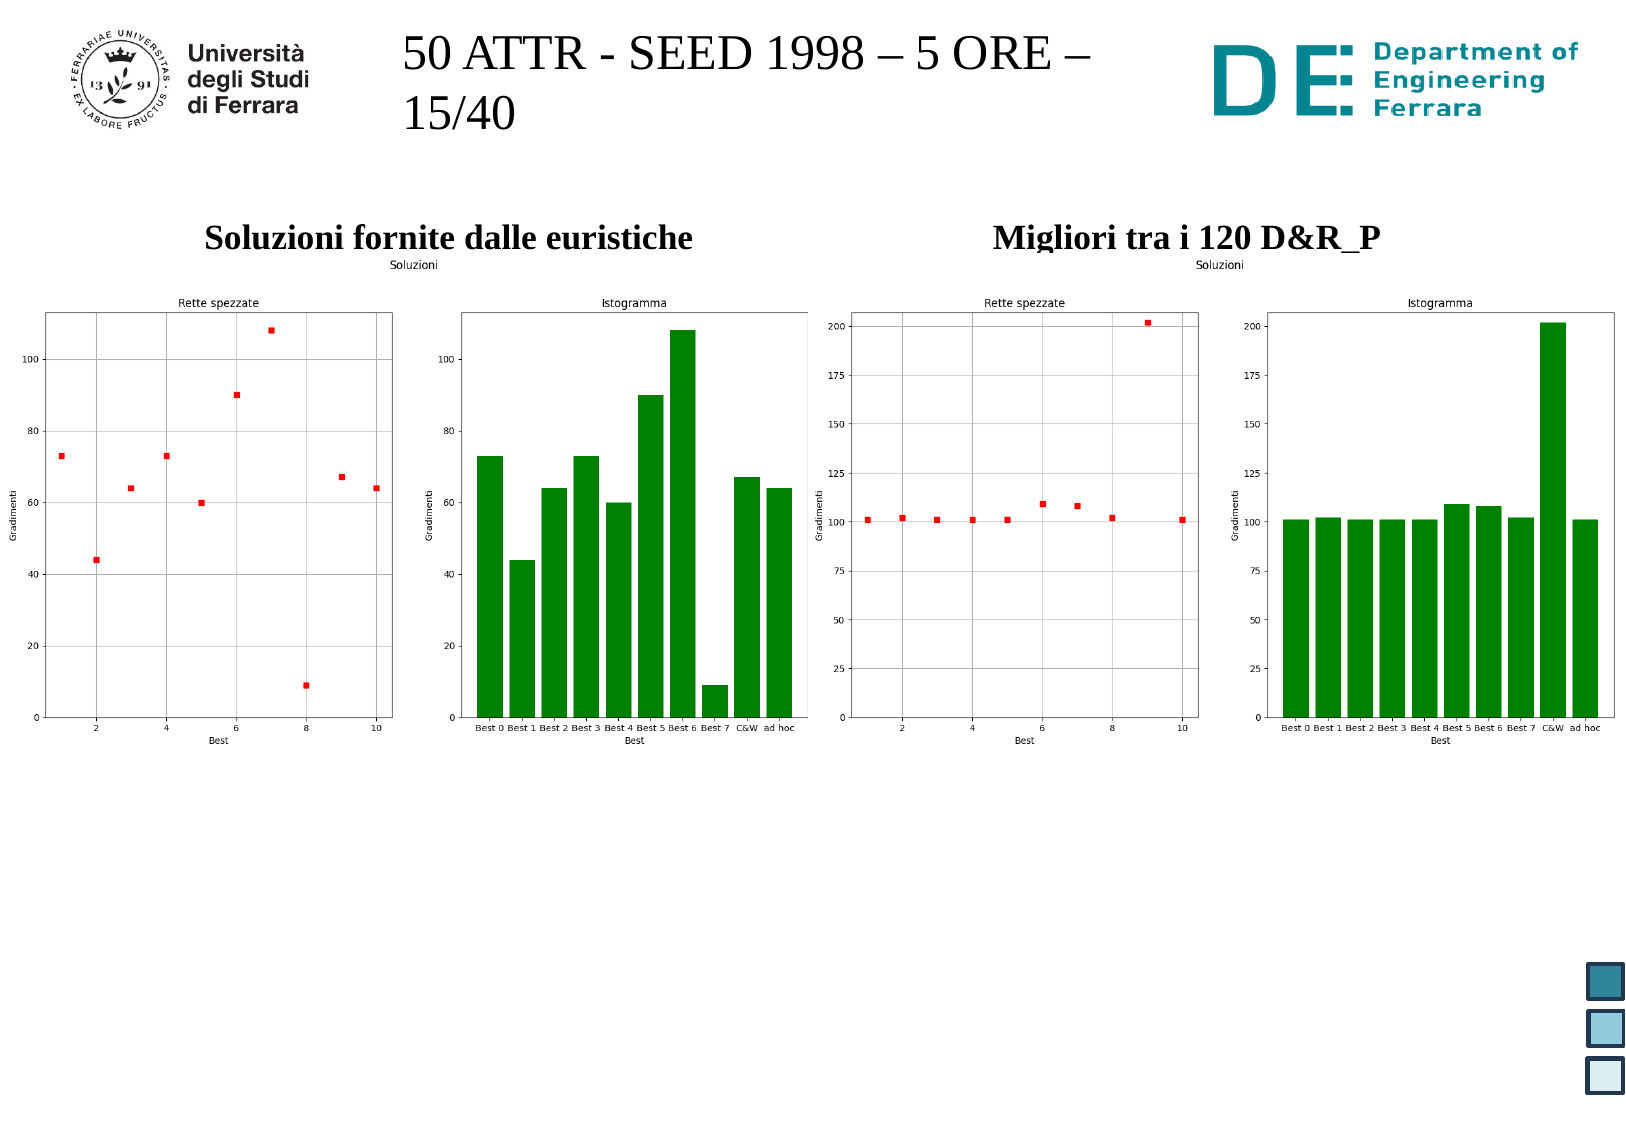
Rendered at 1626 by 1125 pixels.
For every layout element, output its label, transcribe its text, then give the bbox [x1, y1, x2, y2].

picture [1213, 42, 1578, 116]
text_box [1588, 964, 1623, 999]
text_box Migliori tra i 120 D&R_P [977, 206, 1503, 252]
text_box [1588, 1011, 1624, 1046]
text_box Soluzioni fornite dalle euristiche [189, 206, 714, 252]
picture [65, 24, 314, 135]
title 50 attr - seed 1998 – 5 ore – 15/40 [387, 16, 1167, 143]
text_box [1587, 1058, 1623, 1094]
picture [2, 253, 1620, 752]
